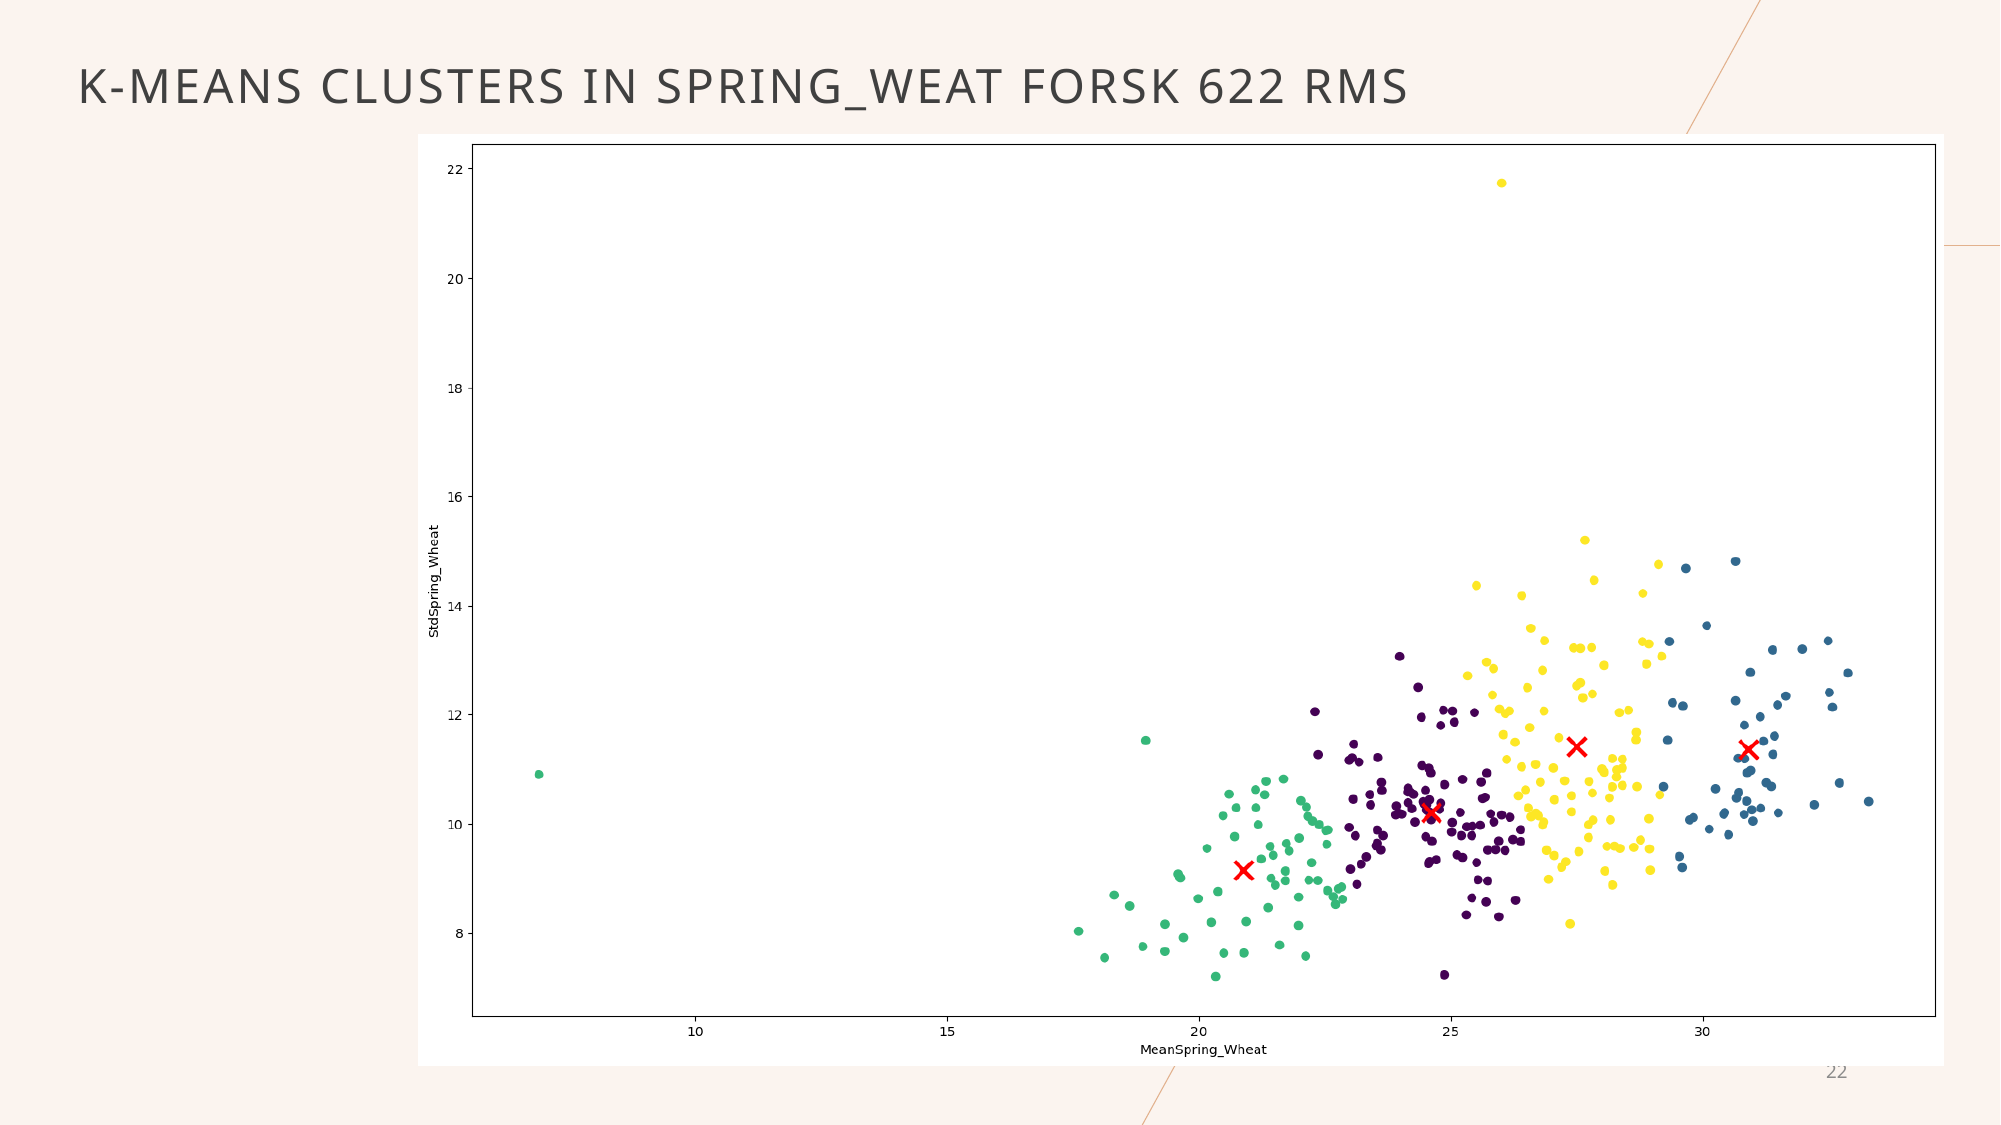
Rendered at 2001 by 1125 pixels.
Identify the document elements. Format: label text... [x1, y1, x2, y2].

slide_number 22 [1412, 1066, 1863, 1103]
picture [418, 134, 1944, 1066]
title K-Means Clusters in Spring_weat FORSK 622 RMs [62, 22, 1539, 122]
